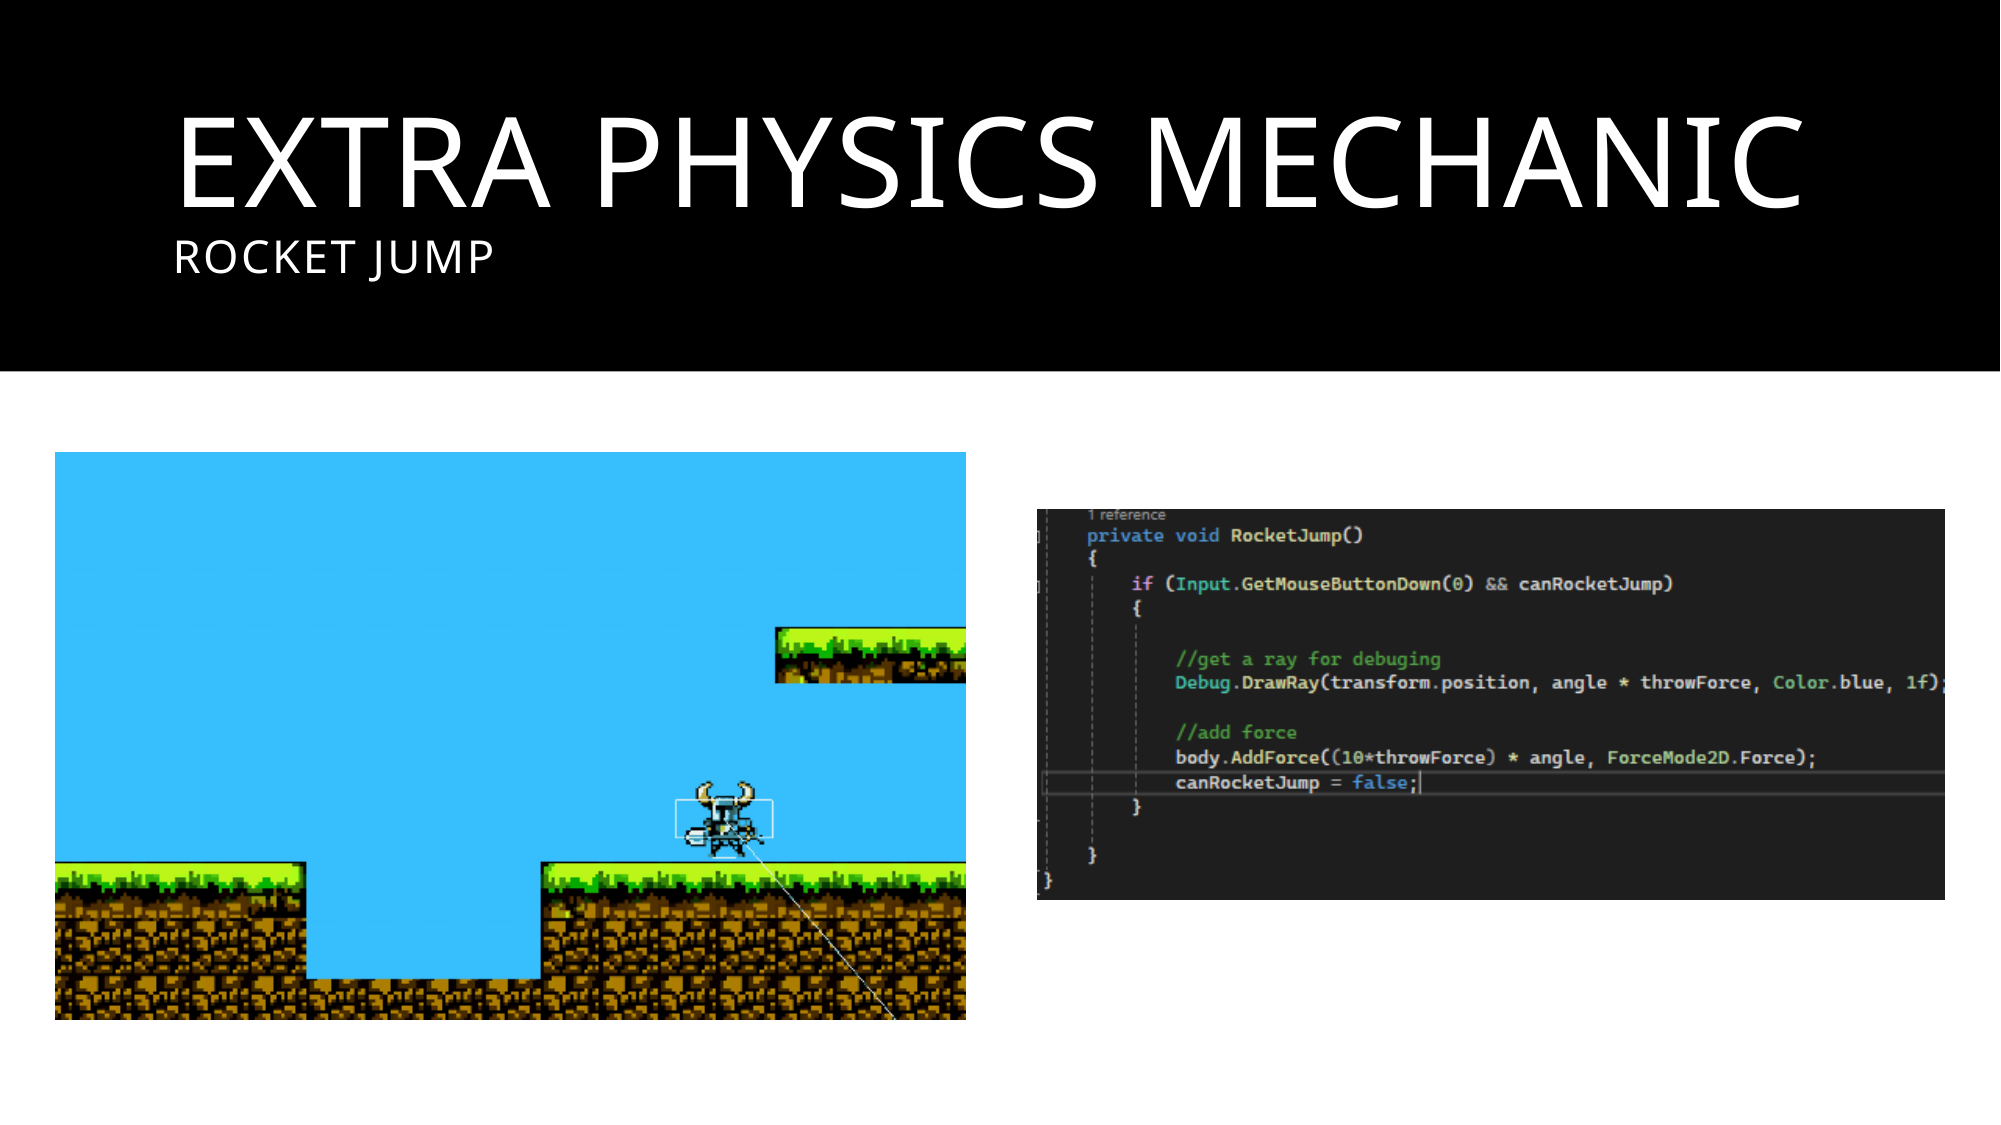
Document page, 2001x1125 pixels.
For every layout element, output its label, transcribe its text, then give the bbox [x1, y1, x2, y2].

picture [55, 452, 966, 1020]
title Extra physics mechanic Rocket Jump [157, 52, 1842, 332]
picture [1036, 509, 1945, 900]
